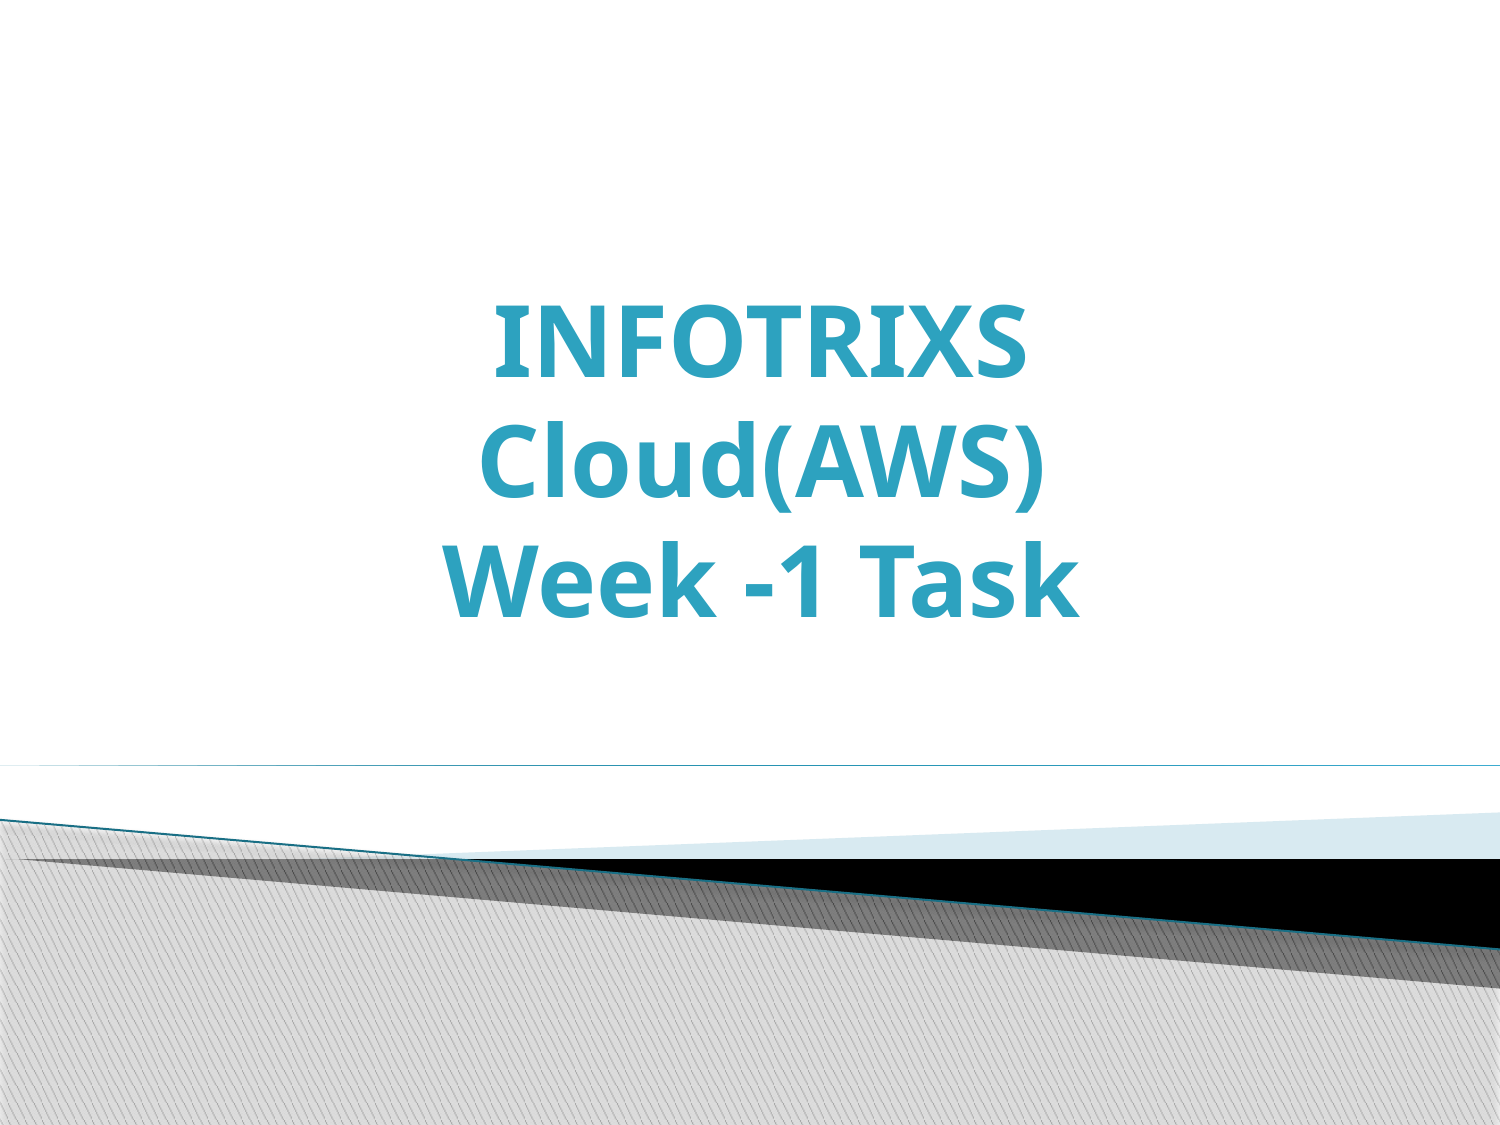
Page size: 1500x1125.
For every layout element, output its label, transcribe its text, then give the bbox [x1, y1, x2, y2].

title INFOTRIXS Cloud(AWS) Week -1 Task [265, 255, 1258, 646]
picture [5, 859, 1500, 989]
